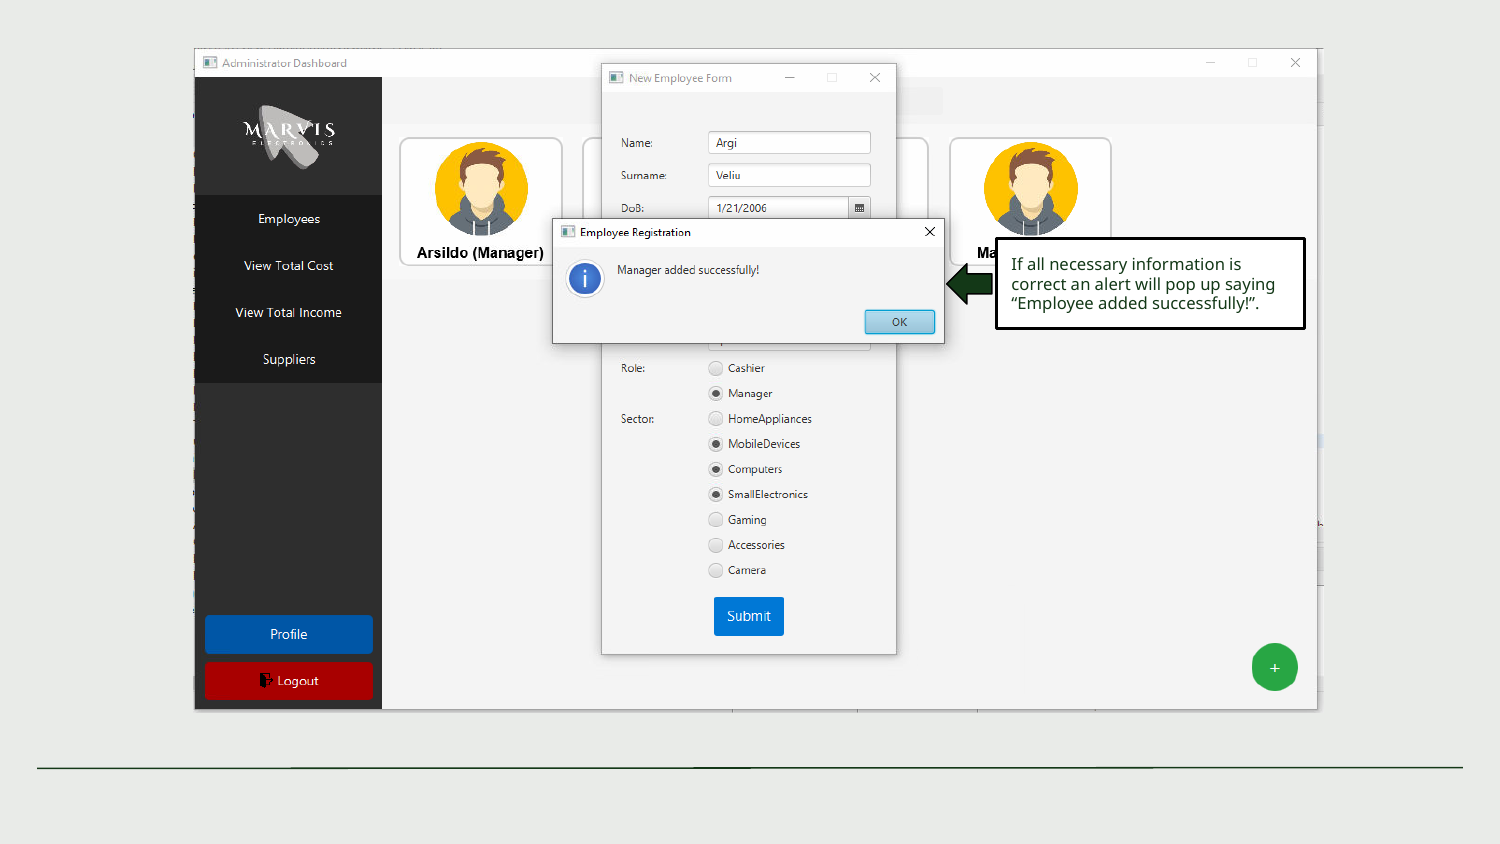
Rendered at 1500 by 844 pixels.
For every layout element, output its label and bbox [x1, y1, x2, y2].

picture [193, 48, 1324, 713]
